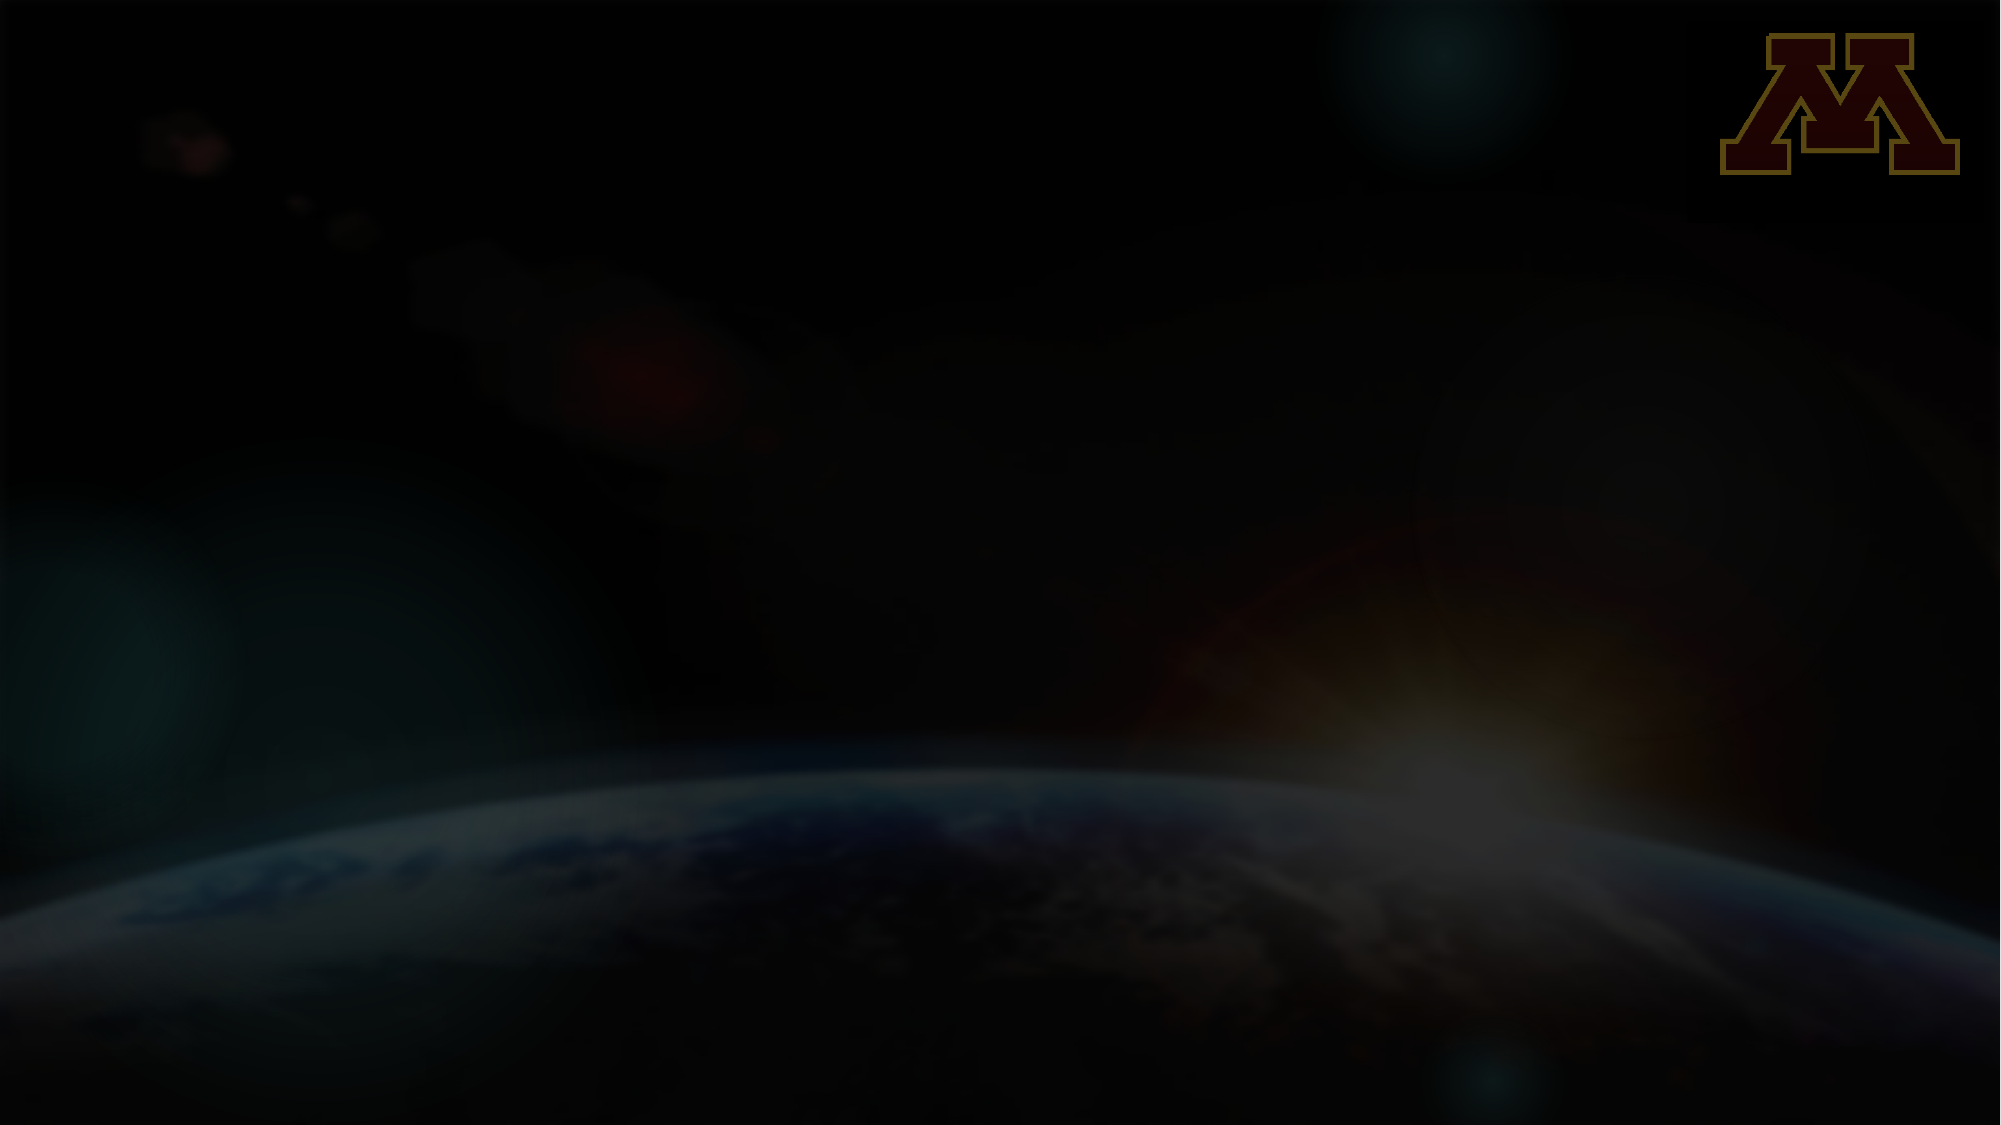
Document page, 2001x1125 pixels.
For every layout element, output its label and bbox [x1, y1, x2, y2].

text_box [1686, 20, 1985, 225]
picture [0, 0, 2001, 1125]
